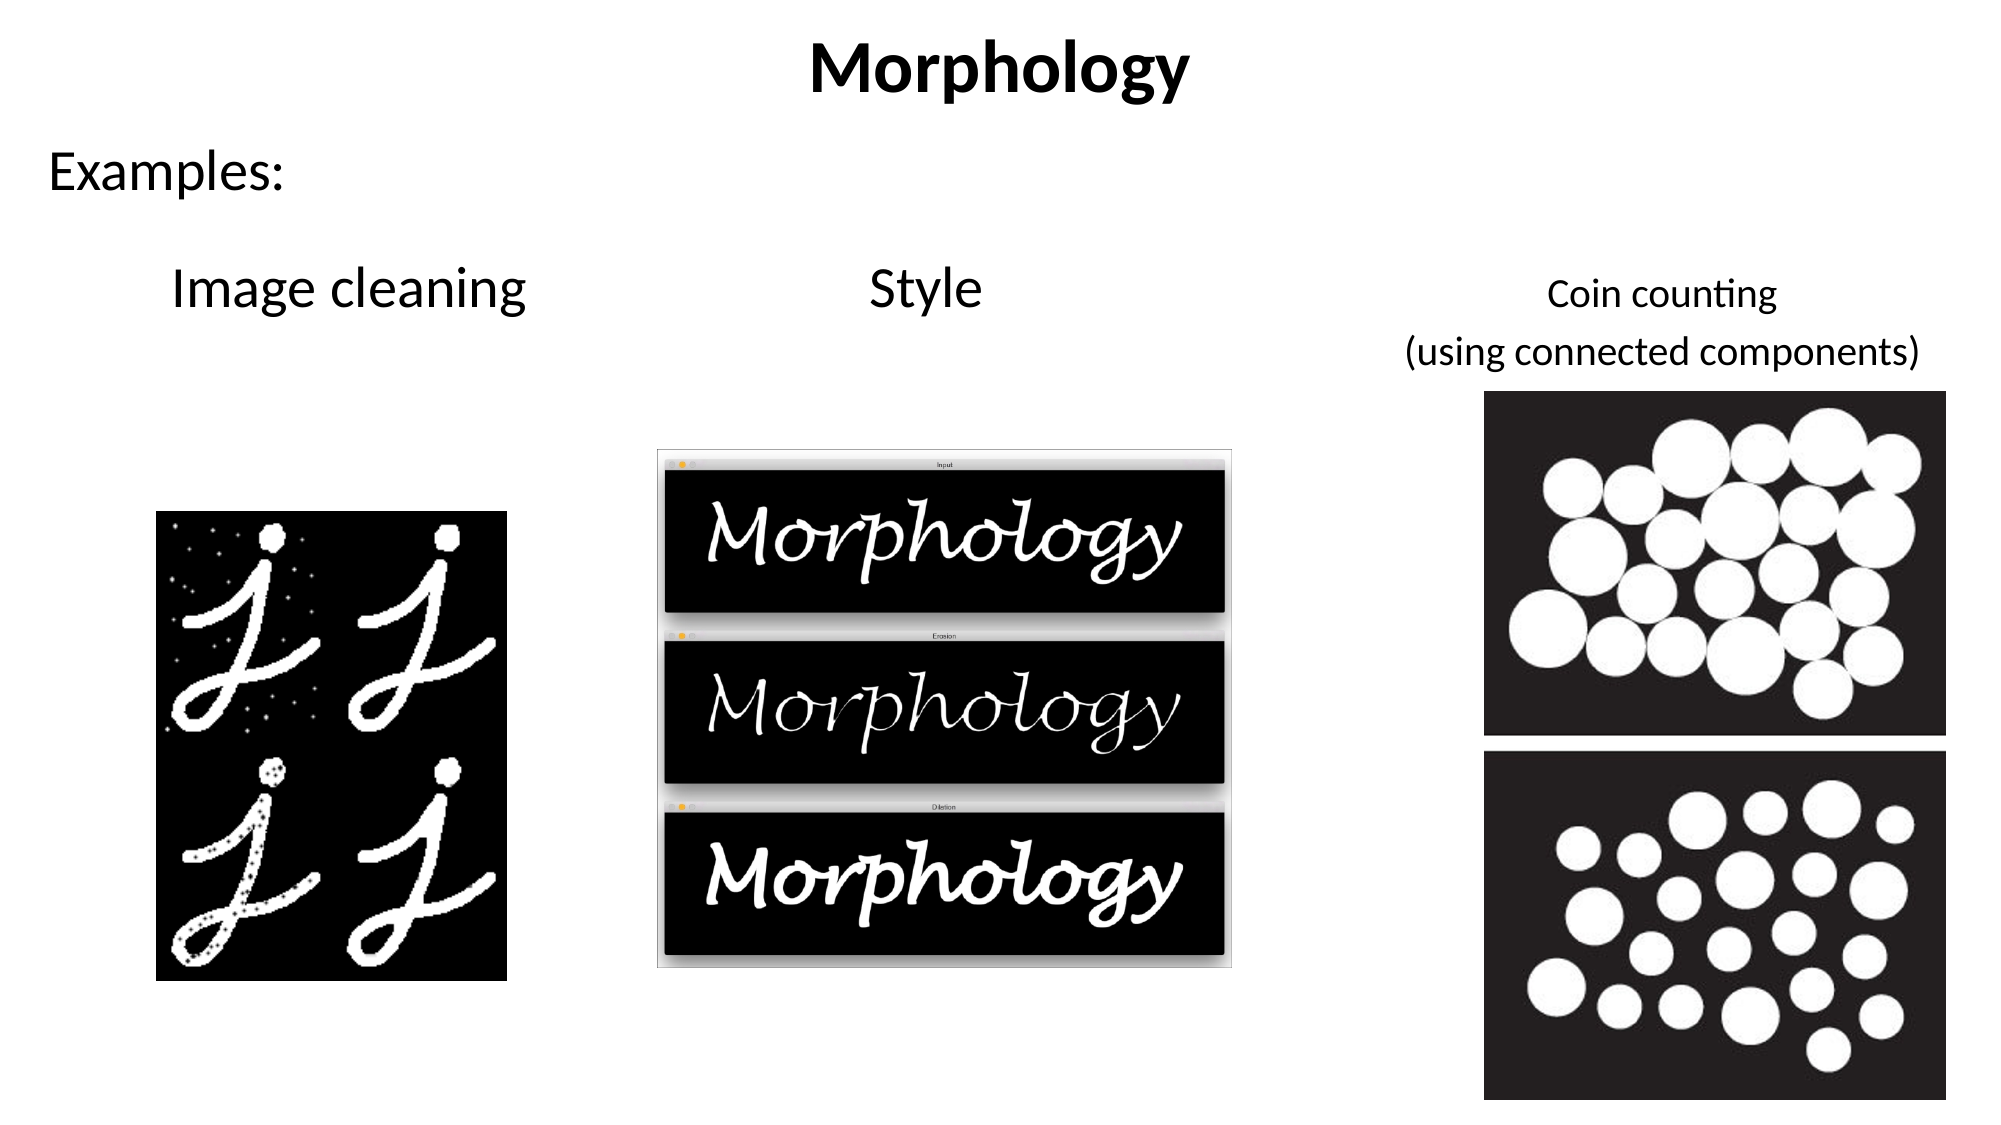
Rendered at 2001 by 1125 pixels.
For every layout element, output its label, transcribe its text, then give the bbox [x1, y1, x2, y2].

list Examples: [33, 125, 1967, 250]
picture [656, 448, 1232, 968]
picture [156, 511, 507, 981]
text_box Coin counting (using connected components) [1324, 258, 2000, 384]
text_box Style [589, 242, 1265, 368]
title Morphology [33, 0, 1967, 125]
text_box Image cleaning [11, 242, 589, 368]
picture [1484, 391, 1946, 1100]
